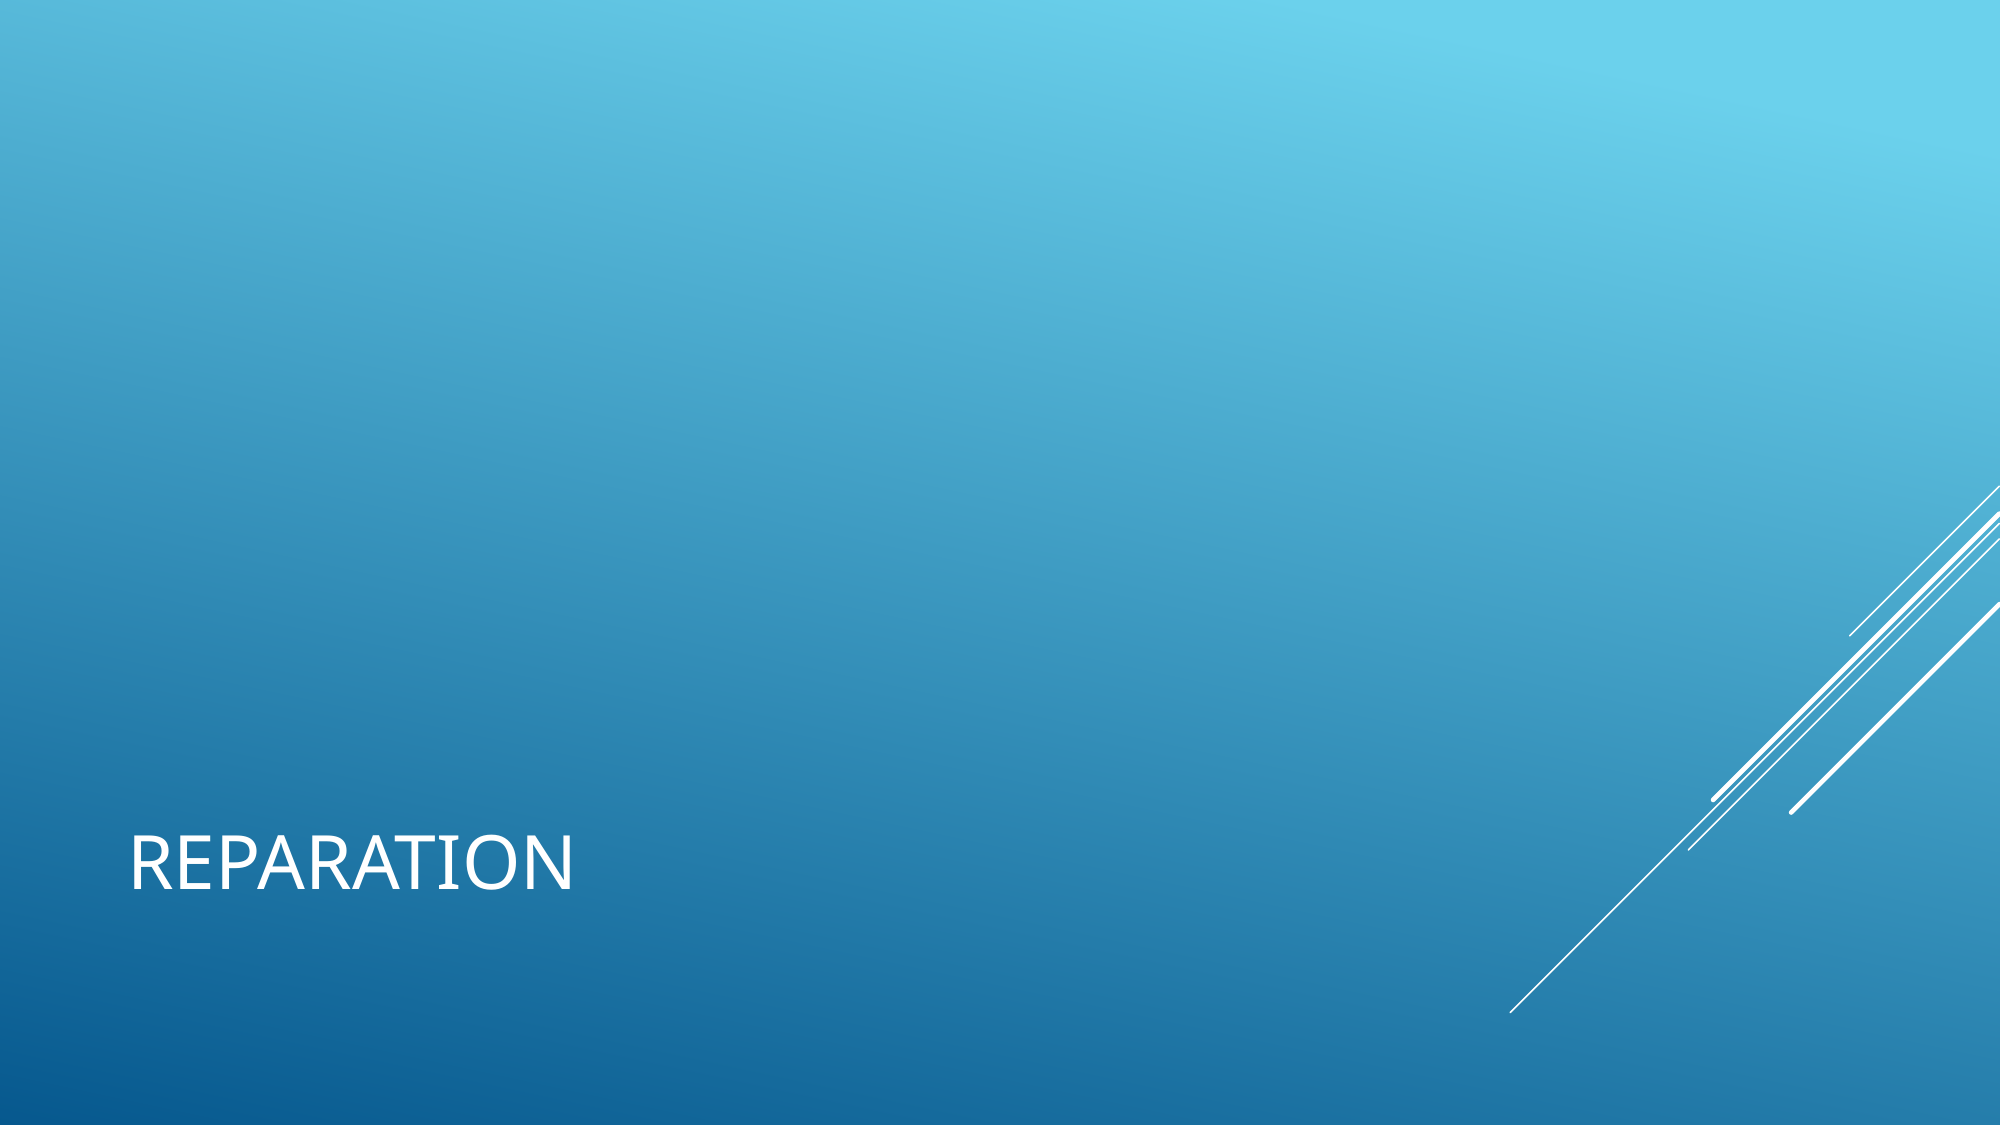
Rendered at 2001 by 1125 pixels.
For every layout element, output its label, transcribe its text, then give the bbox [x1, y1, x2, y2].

title Reparation [112, 736, 1513, 984]
